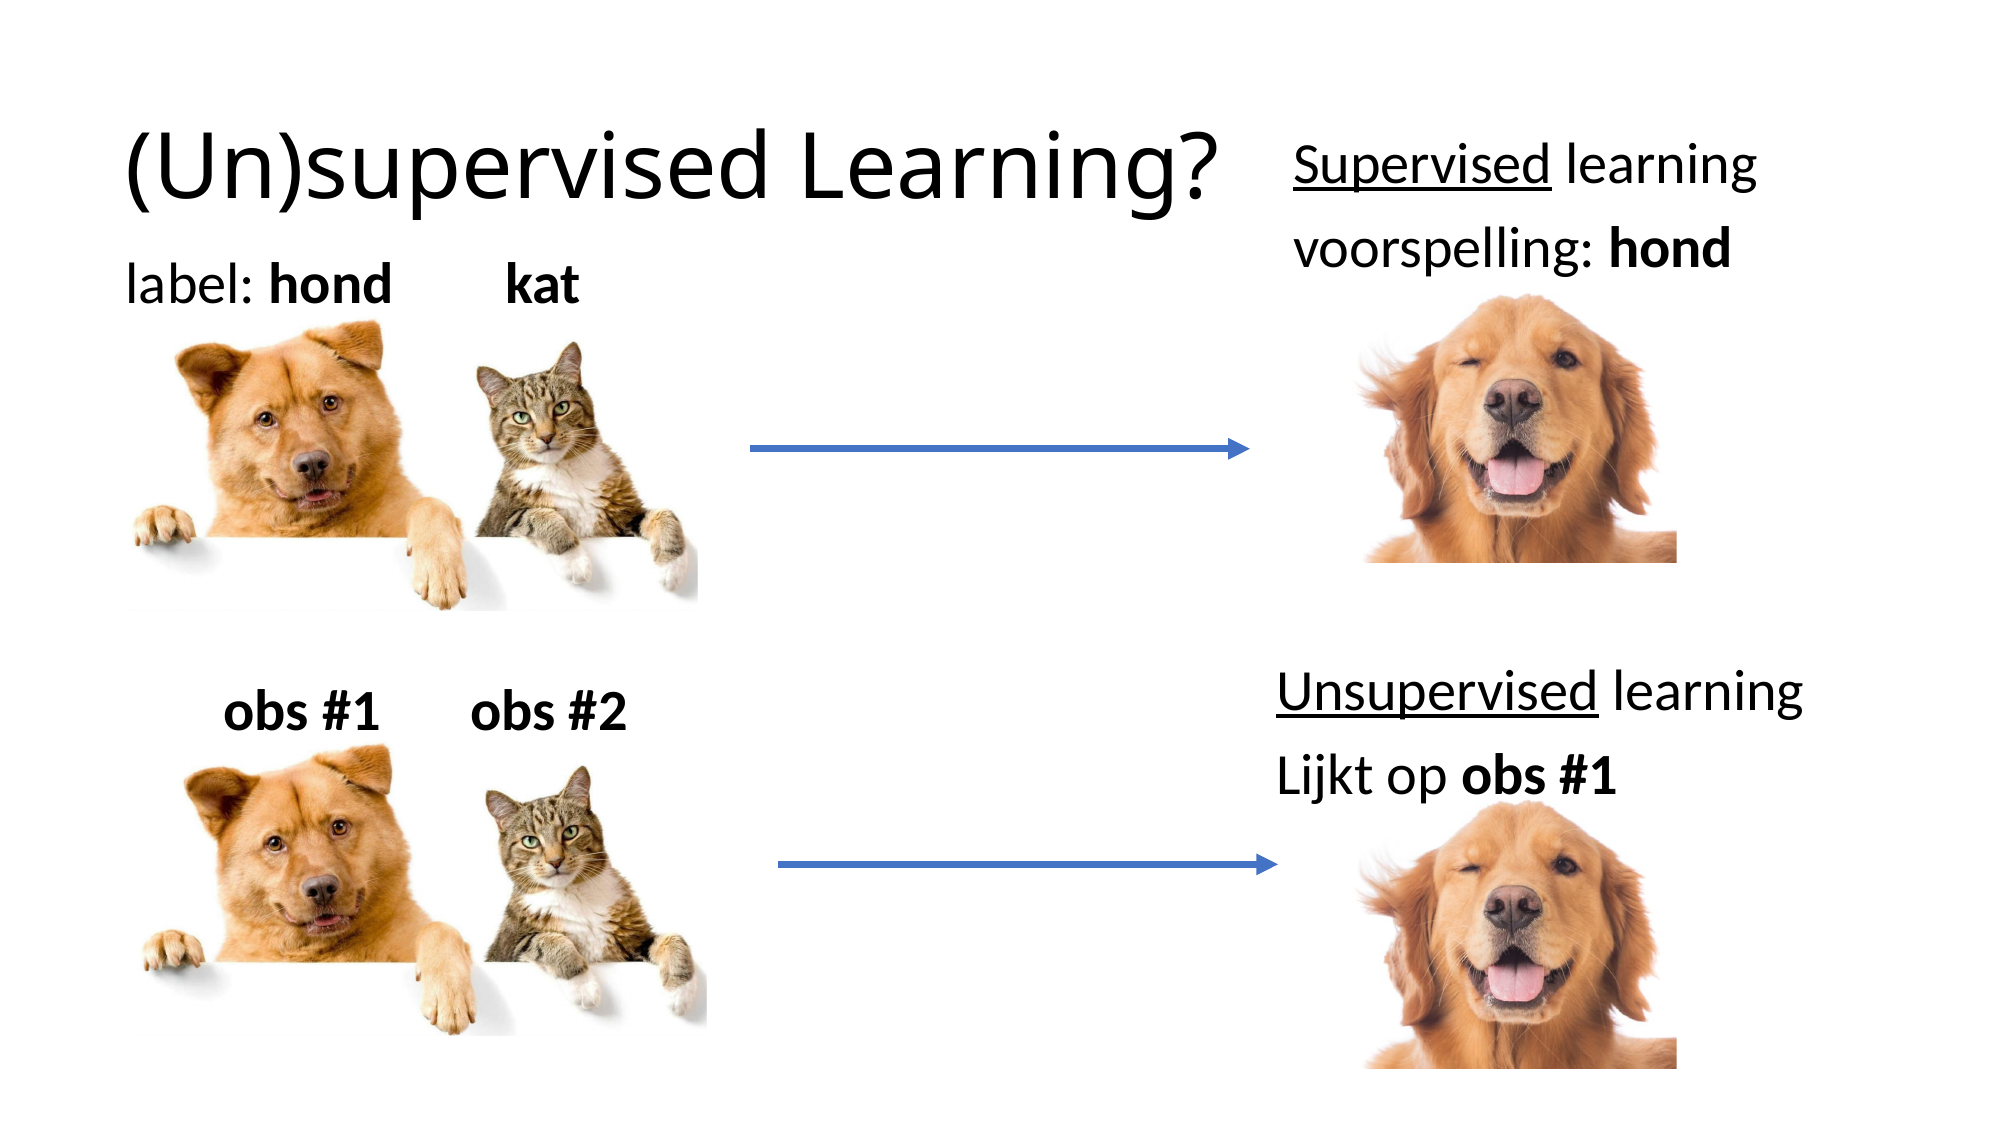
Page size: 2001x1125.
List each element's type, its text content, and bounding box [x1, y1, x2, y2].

text_box obs #1 obs #2 [128, 672, 961, 865]
title (Un)supervised Learning? [110, 59, 1863, 278]
picture [137, 736, 707, 1036]
text_box label: hond kat [110, 245, 942, 438]
text_box Supervised learning voorspelling: hond [1278, 125, 2000, 318]
picture [1350, 282, 1677, 563]
text_box Unsupervised learning Lijkt op obs #1 [1261, 652, 2000, 845]
picture [1350, 788, 1677, 1069]
picture [128, 312, 698, 612]
